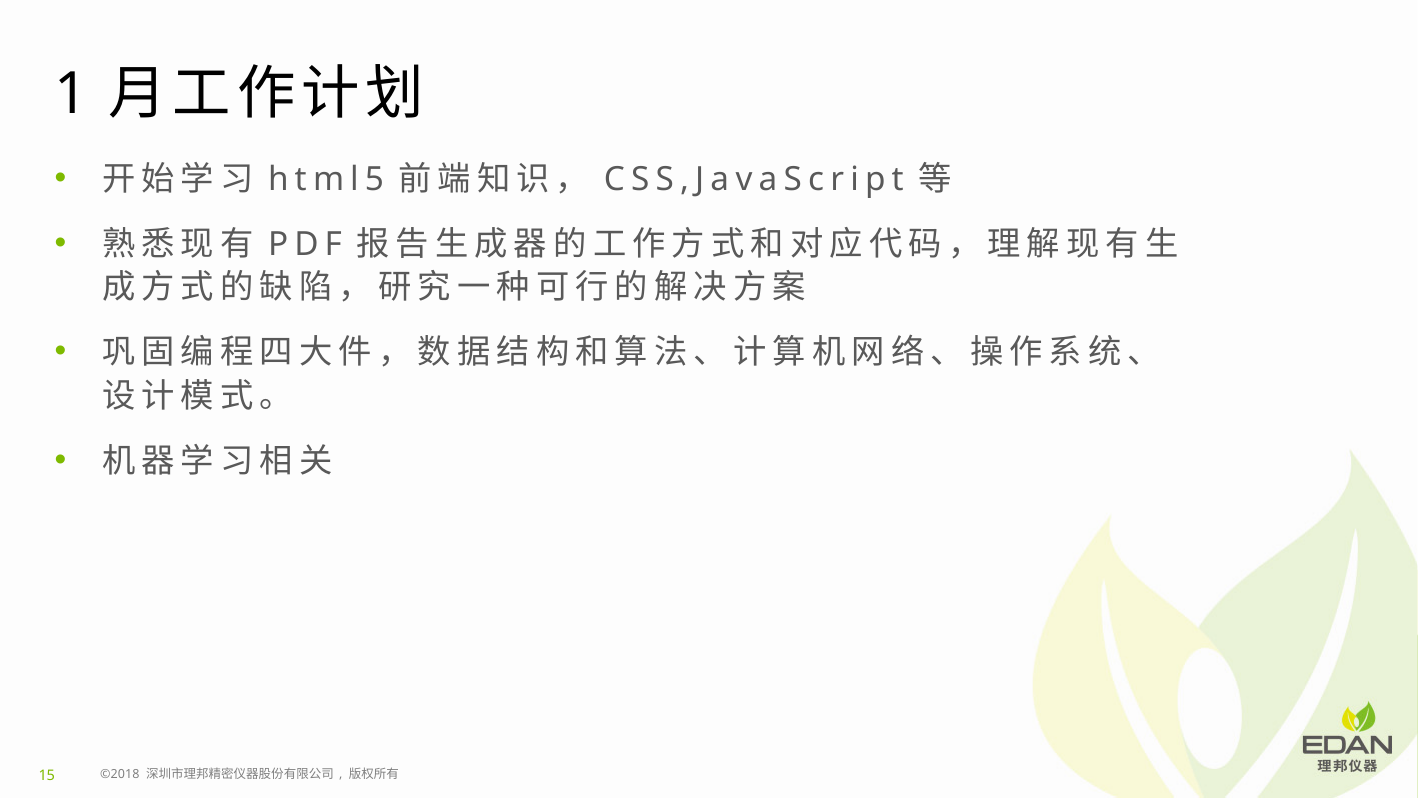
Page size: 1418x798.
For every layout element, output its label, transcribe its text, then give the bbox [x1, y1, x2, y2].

title 1月工作计划 [41, 44, 1016, 122]
list 开始学习html5前端知识，CSS,JavaScript等 熟悉现有PDF报告生成器的工作方式和对应代码，理解现有生成方式的缺陷，研究一种可行的解决方案 巩固编程四大件，数据结构和算法、计算机网络、操作系统、设计模式。 机器学习相关 [41, 146, 1207, 569]
slide_number [1086, 739, 1418, 782]
picture [0, 0, 1418, 798]
